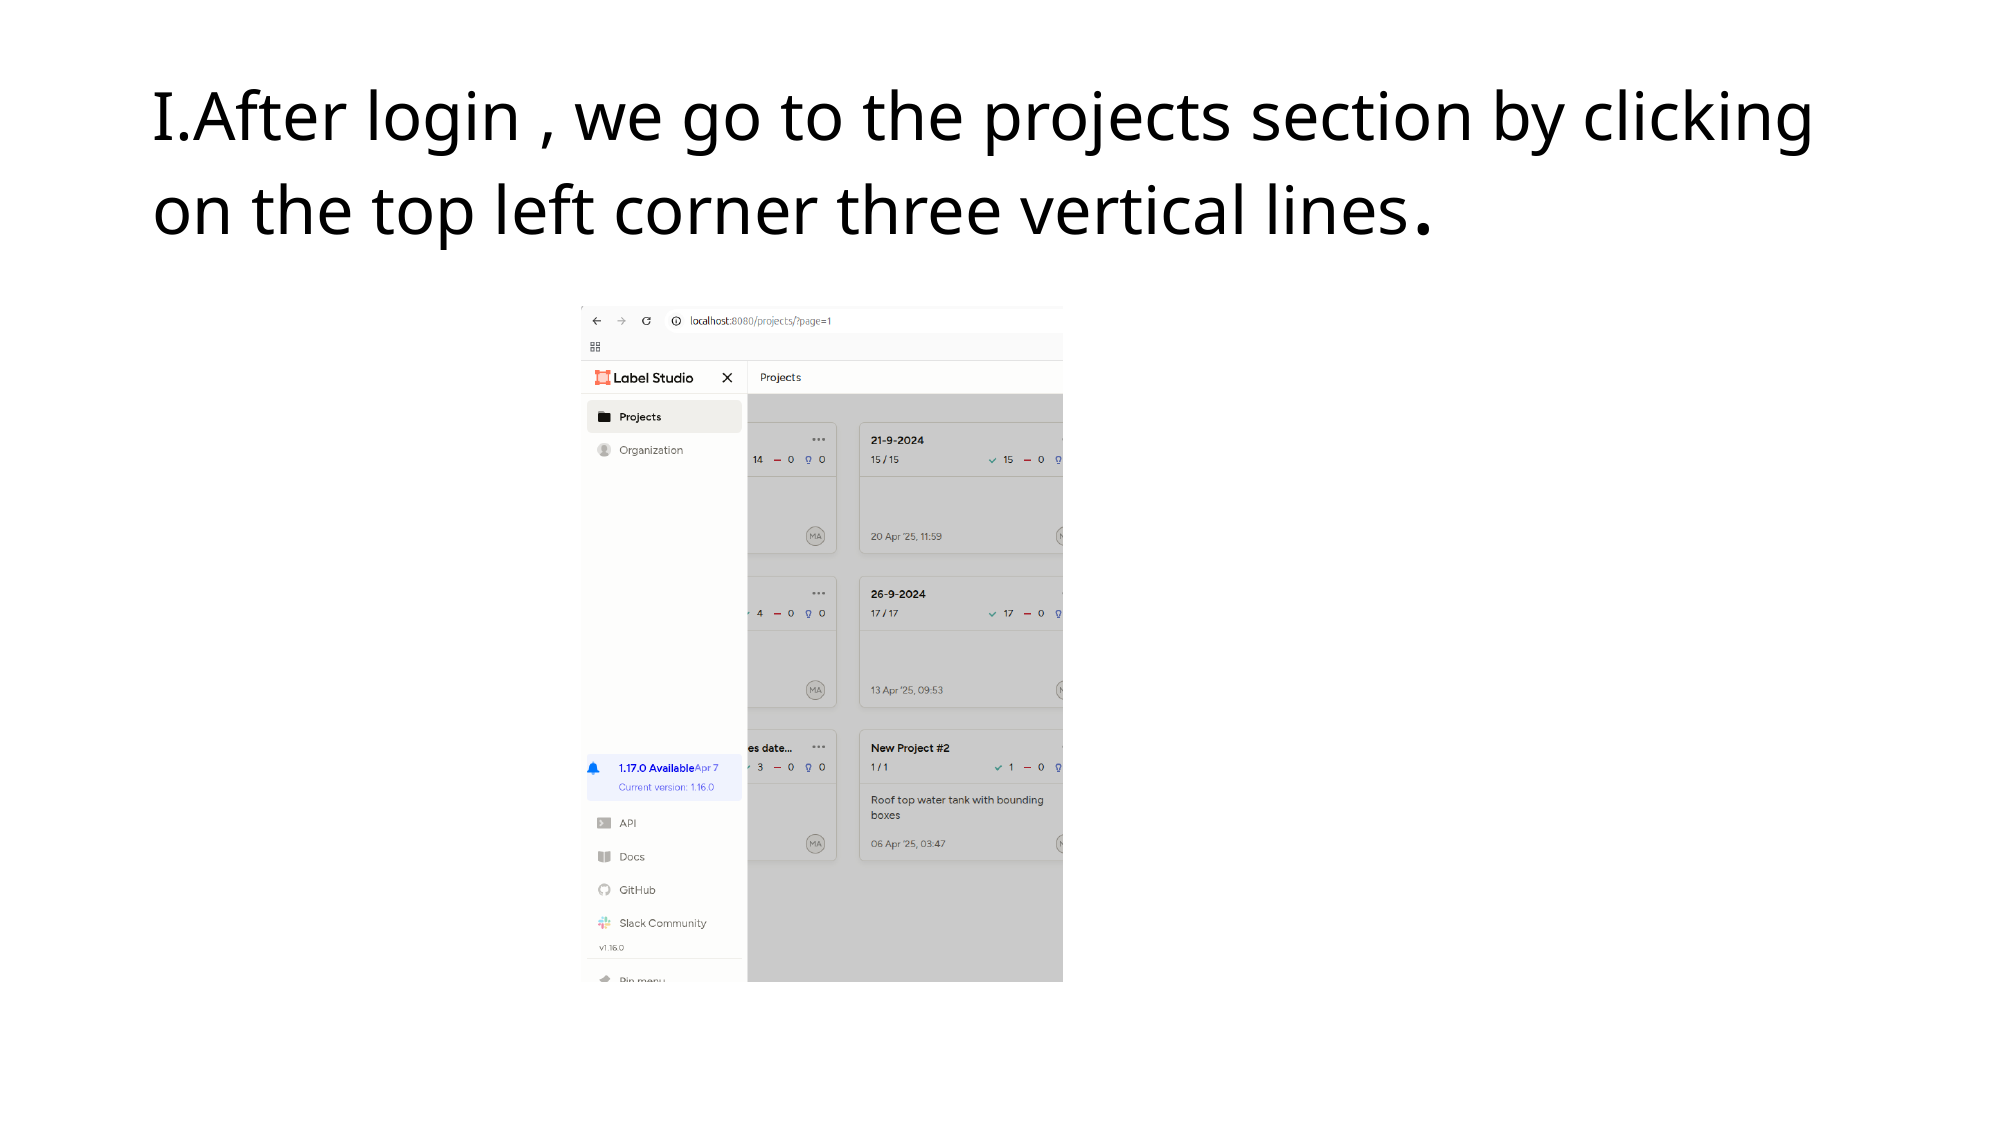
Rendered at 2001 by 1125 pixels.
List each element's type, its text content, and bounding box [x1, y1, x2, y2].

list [580, 306, 1064, 983]
title I.After login , we go to the projects section by clicking on the top left corner three vertical lines. [137, 59, 1863, 278]
